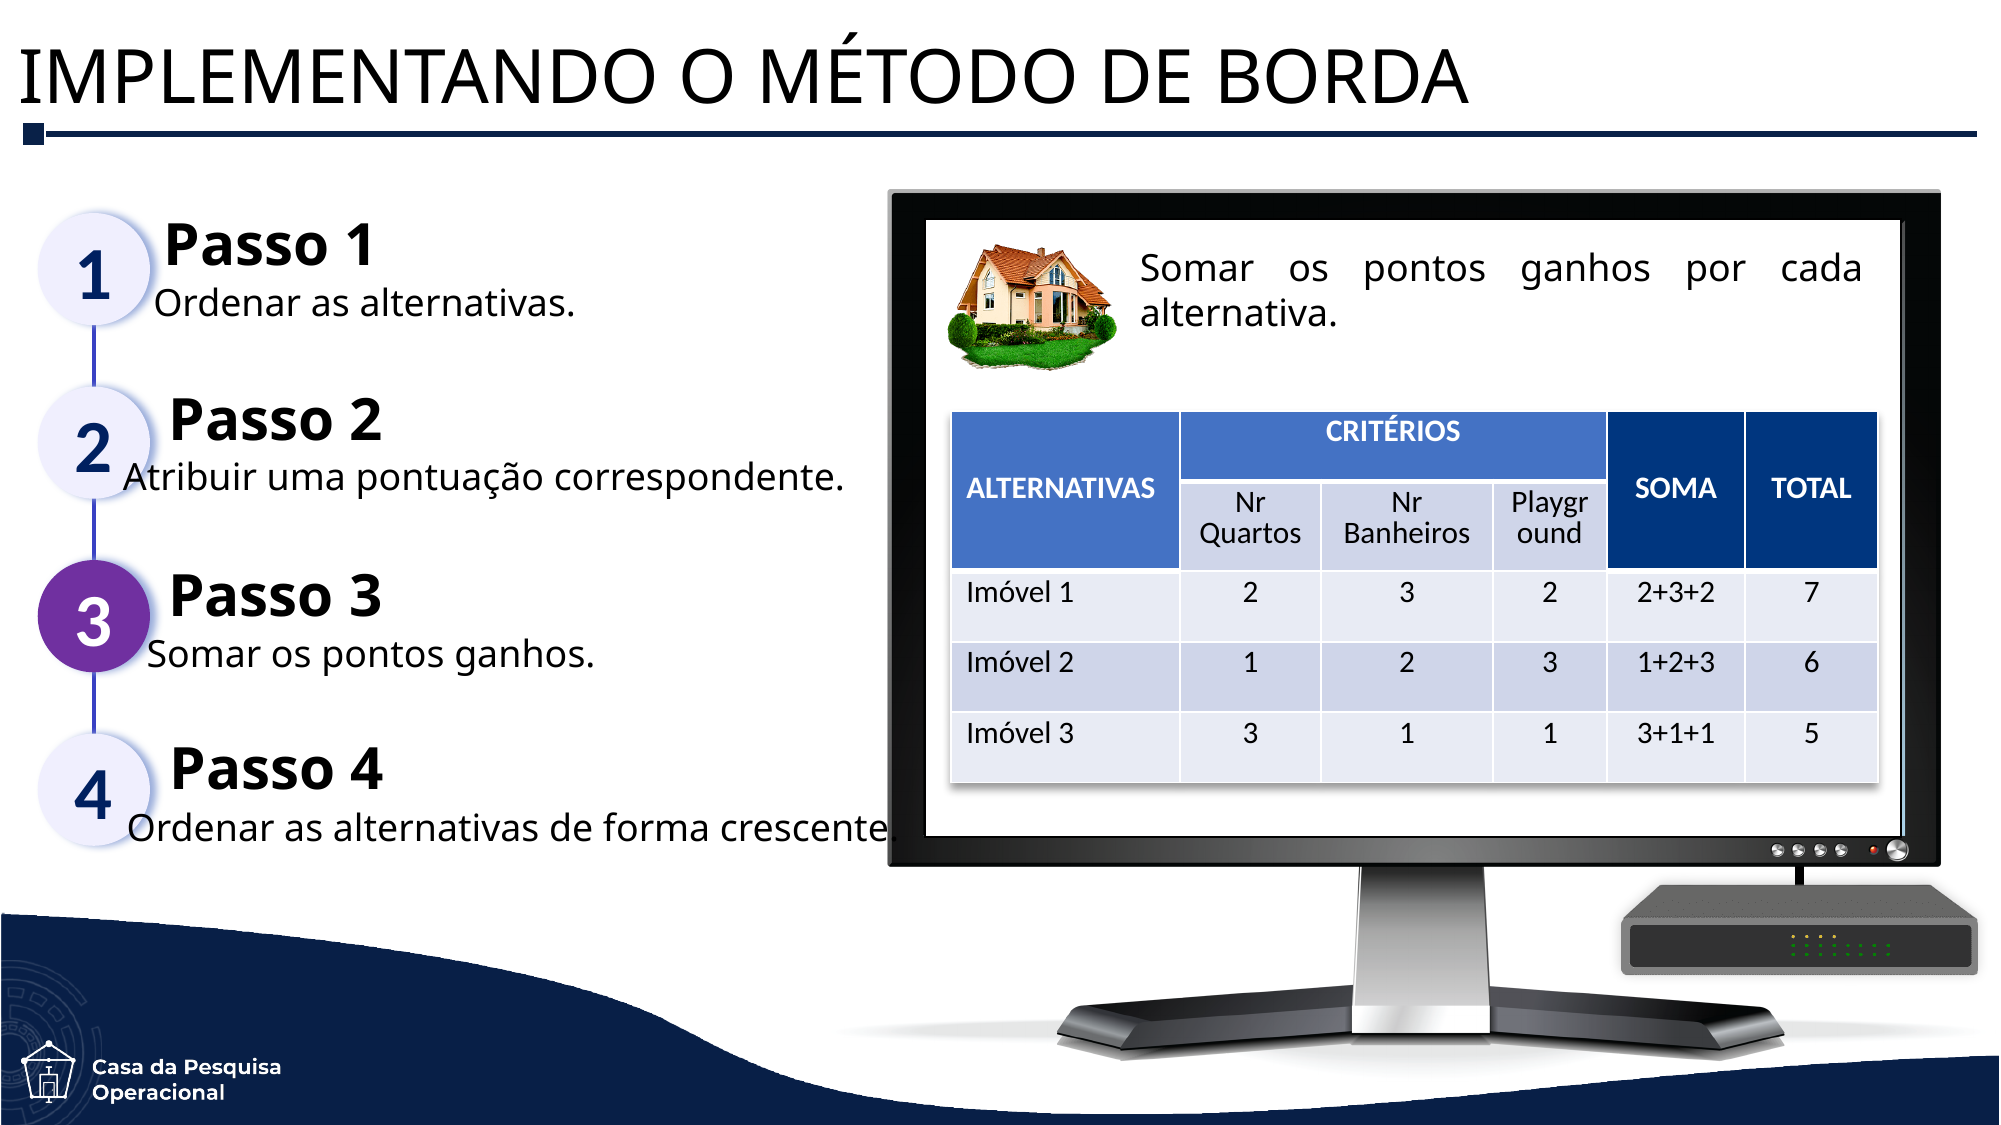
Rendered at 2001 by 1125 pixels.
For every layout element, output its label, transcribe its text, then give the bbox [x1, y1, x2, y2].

text_box [21, 126, 46, 147]
text_box 2 [94, 385, 151, 500]
picture [938, 239, 1125, 377]
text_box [170, 724, 856, 857]
picture [0, 911, 1999, 1125]
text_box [170, 199, 559, 333]
text_box [46, 129, 1979, 139]
text_box 3 [94, 559, 151, 674]
text_box 2 [36, 385, 93, 500]
text_box 4 [36, 732, 151, 847]
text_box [822, 189, 1996, 1082]
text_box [170, 550, 573, 683]
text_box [170, 374, 798, 507]
text_box IMPLEMENTANDO O MÉTODO DE BORDA [3, 20, 1485, 126]
text_box 1 [36, 211, 151, 327]
text_box 3 [36, 559, 93, 674]
